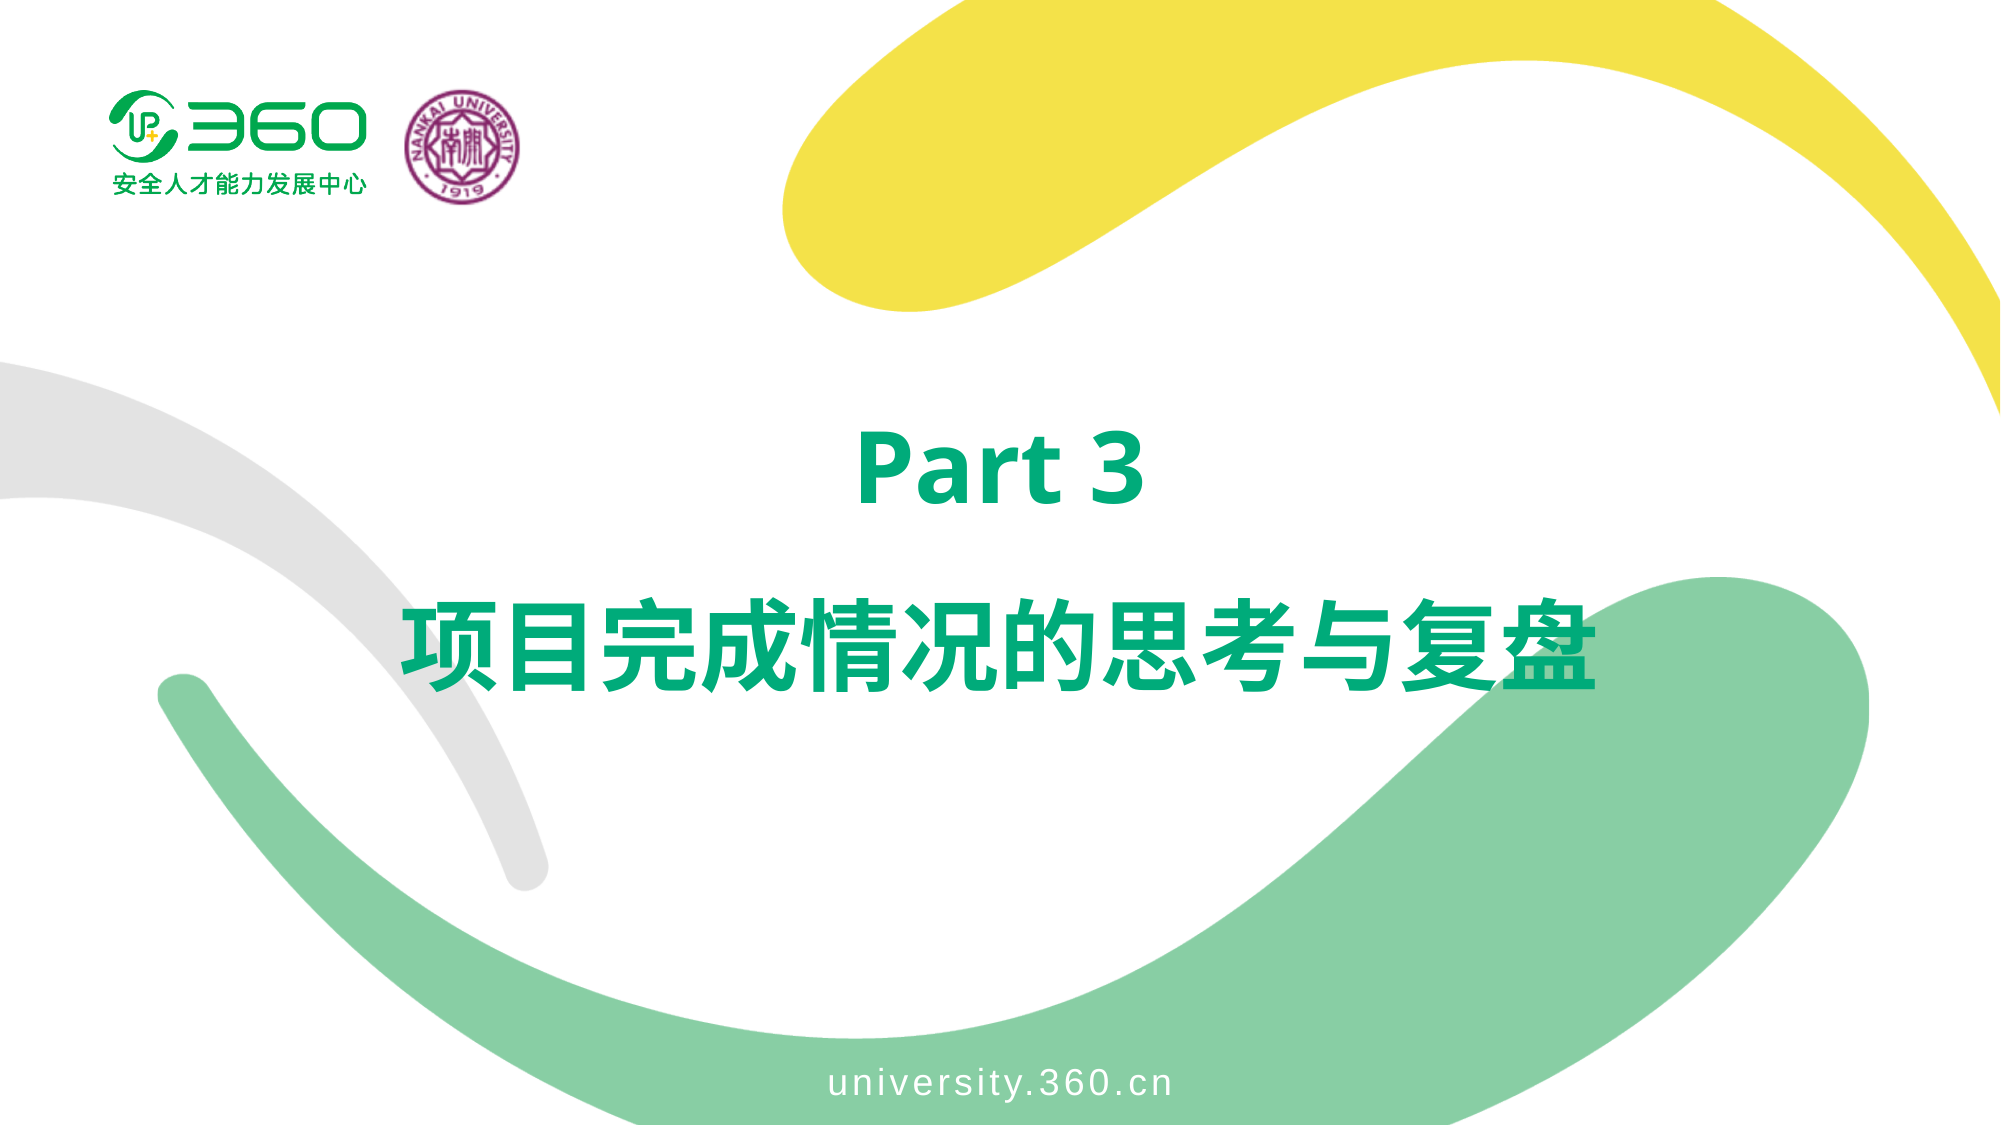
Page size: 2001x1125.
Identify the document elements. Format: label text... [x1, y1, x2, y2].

text_box Part 3 项目完成情况的思考与复盘 [363, 336, 1637, 711]
picture [782, 0, 2001, 487]
picture [107, 90, 368, 195]
picture [0, 352, 1870, 1125]
picture [402, 88, 522, 209]
